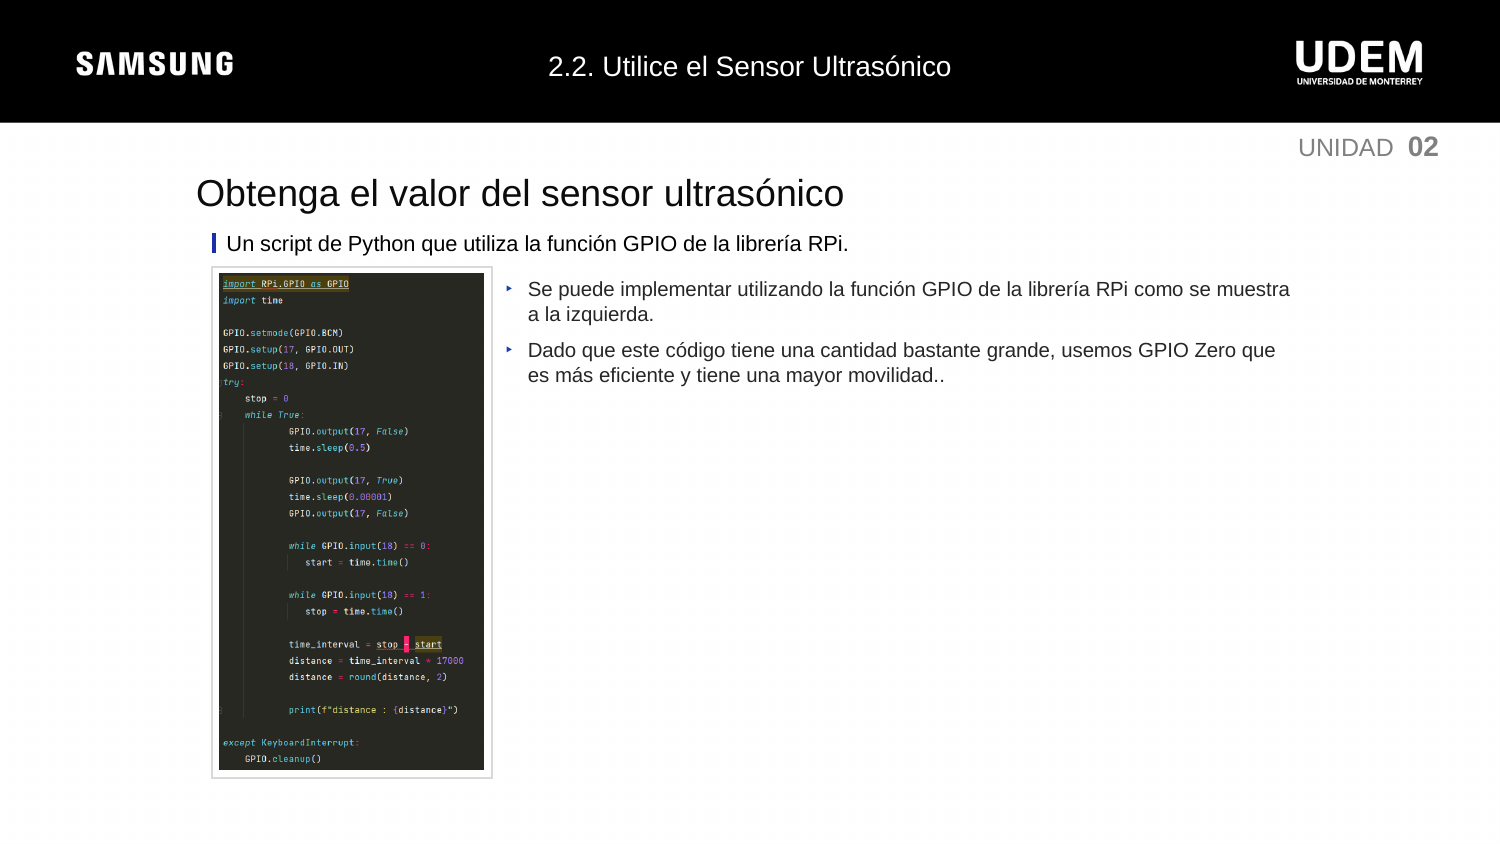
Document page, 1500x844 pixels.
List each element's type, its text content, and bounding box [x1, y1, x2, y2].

text_box Un script de Python que utiliza la función GPIO de la librería RPi. [211, 229, 1274, 257]
text_box Se puede implementar utilizando la función GPIO de la librería RPi como se muestra a la izquierda. Dado que este código tiene una cantidad bastante grande, usemos GPIO Zero que es más eficiente y tiene una mayor movilidad.. [504, 266, 1314, 396]
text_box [212, 267, 493, 779]
text_box Obtenga el valor del sensor ultrasónico [195, 168, 1305, 215]
picture [0, 0, 1500, 844]
text_box UNIDAD 02 [1289, 127, 1439, 162]
text_box 2.2. Utilice el Sensor Ultrasónico [279, 48, 1221, 83]
